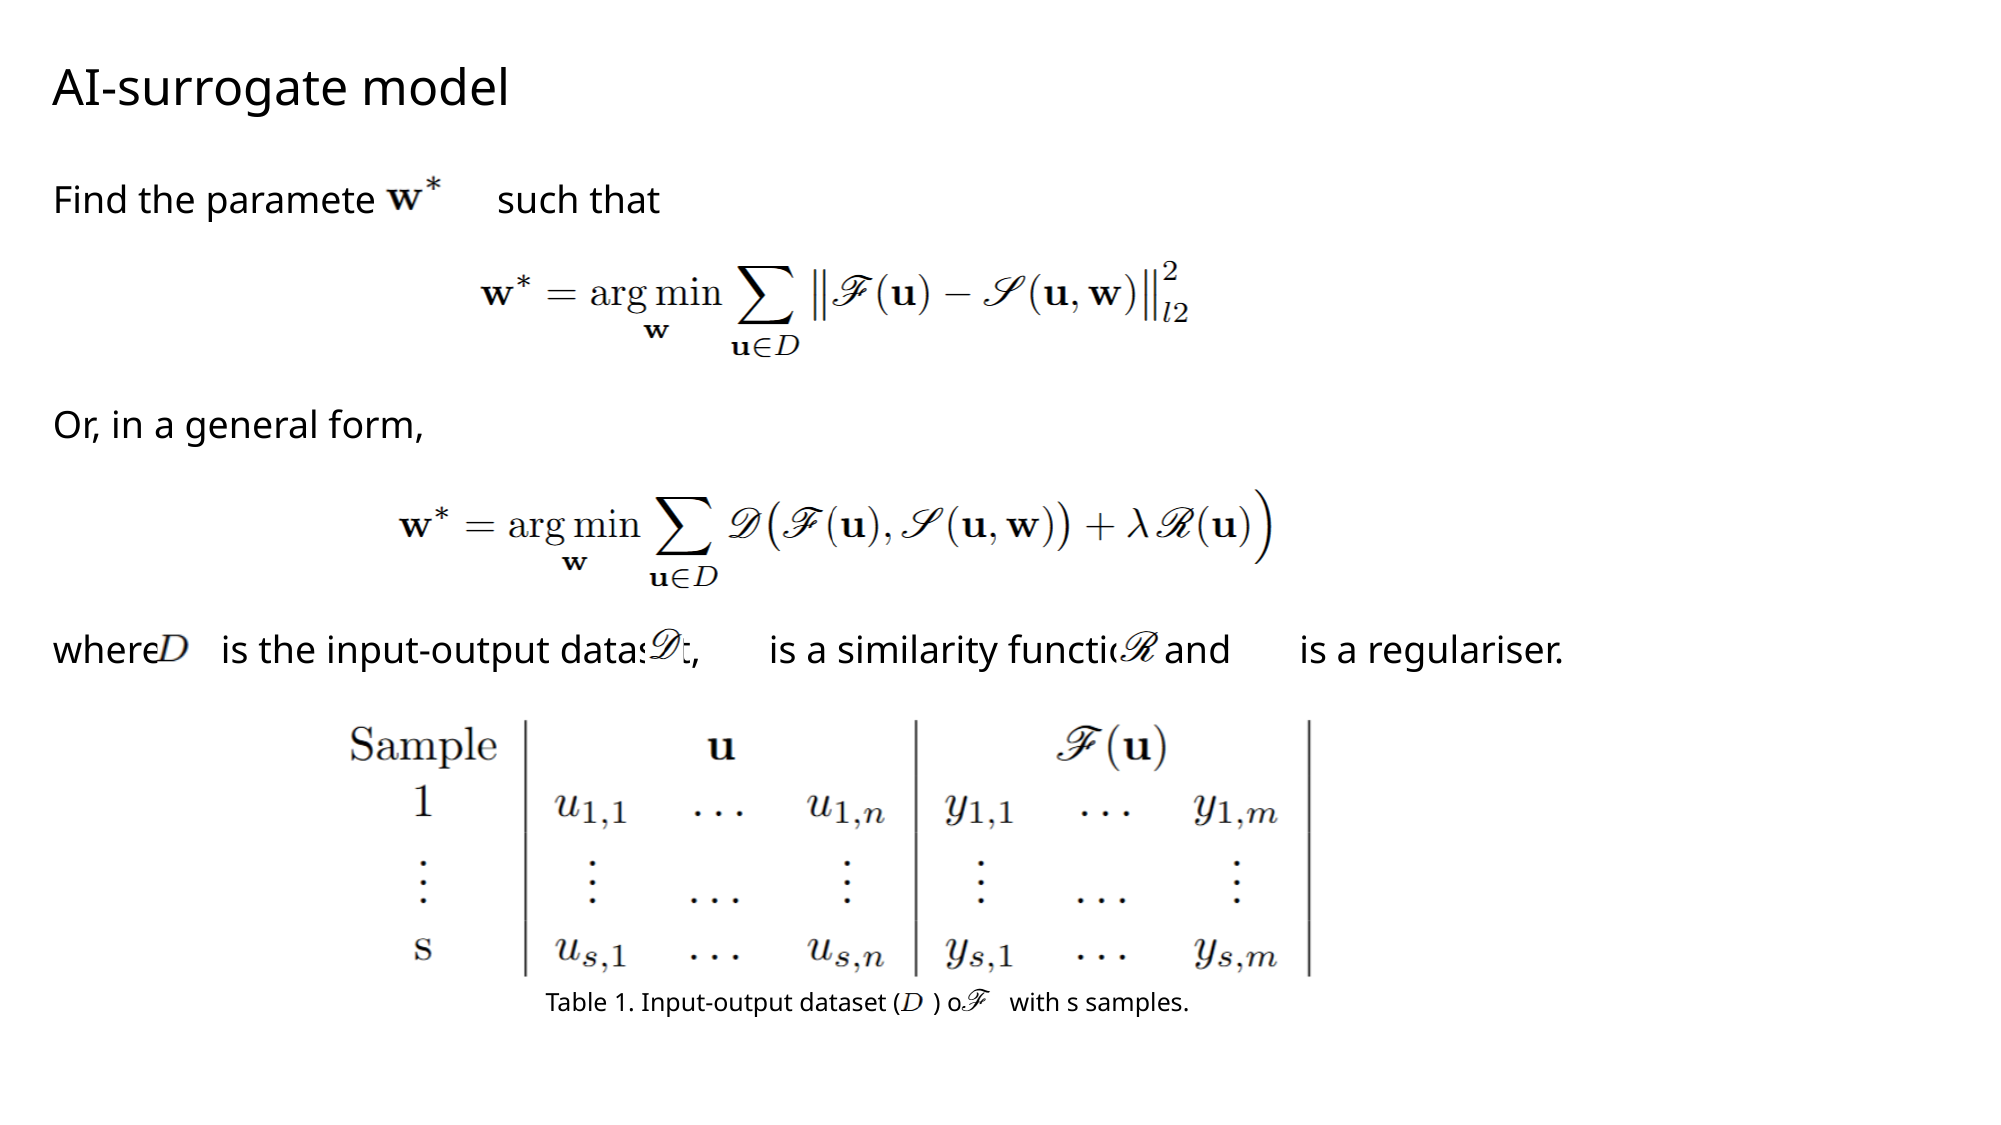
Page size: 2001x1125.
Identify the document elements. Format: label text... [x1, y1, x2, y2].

picture [1115, 627, 1160, 666]
picture [156, 624, 197, 673]
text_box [346, 710, 1319, 1026]
picture [644, 624, 685, 667]
picture [376, 173, 446, 215]
picture [471, 259, 1193, 363]
picture [389, 477, 1275, 595]
text_box AI-surrogate model Find the parameters such that Or, in a general form, where is the input-output dataset, is a similarity function and is a regulariser. [38, 48, 1952, 724]
